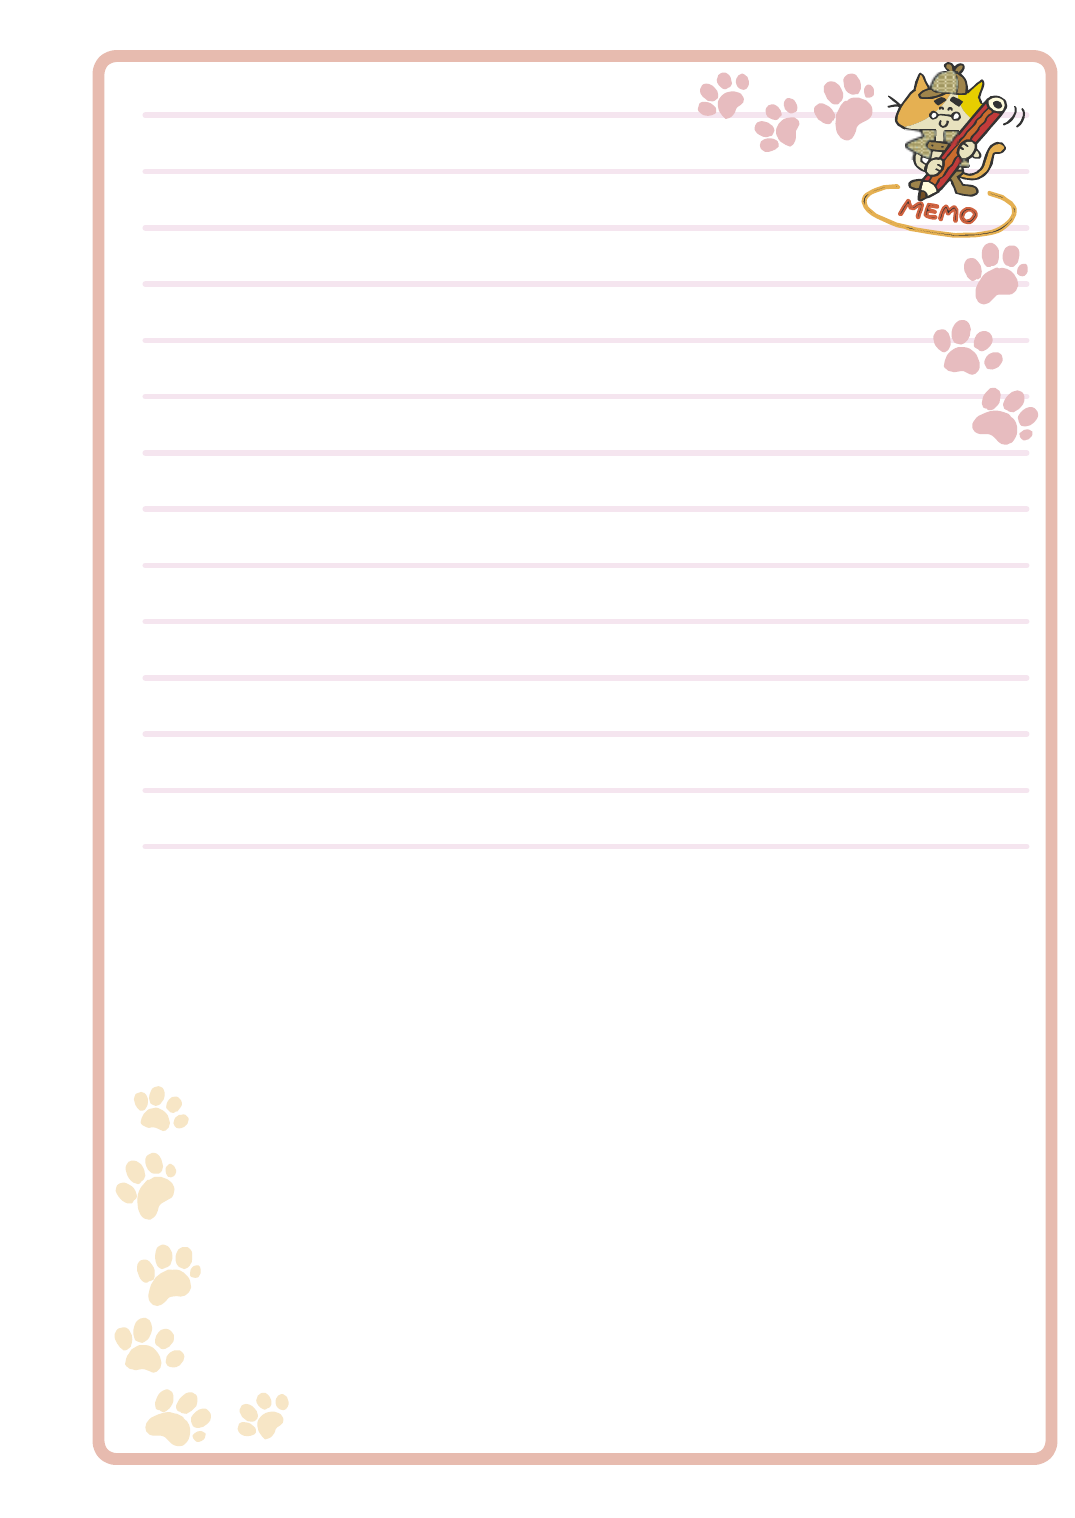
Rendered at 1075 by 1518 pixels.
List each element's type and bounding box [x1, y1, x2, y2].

picture [92, 50, 1058, 1465]
